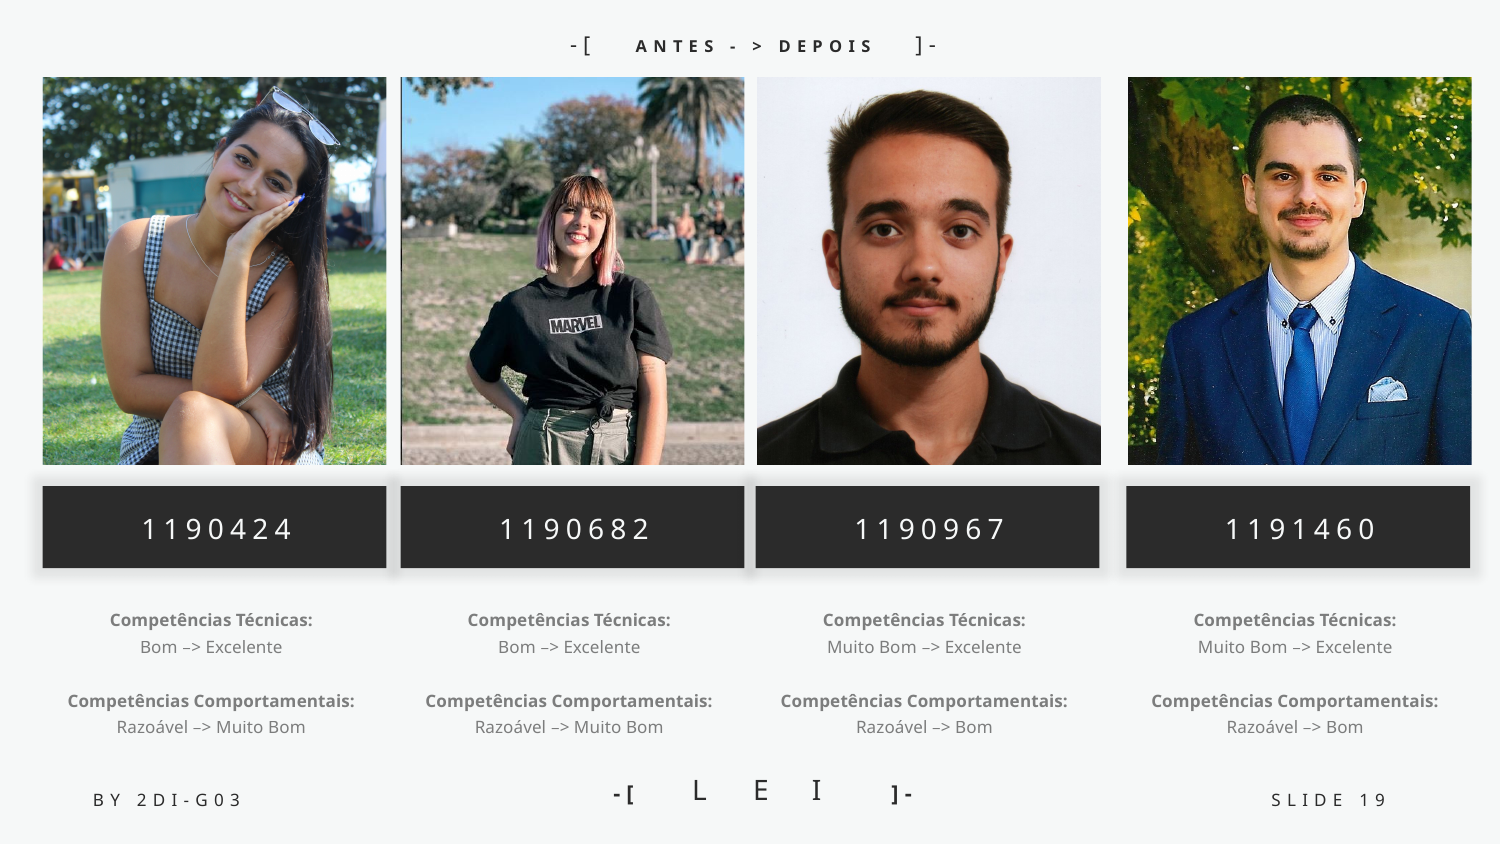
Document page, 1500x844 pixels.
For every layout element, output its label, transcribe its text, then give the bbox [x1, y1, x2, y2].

picture [21, 77, 745, 465]
text_box 1191460 [1174, 507, 1426, 547]
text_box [595, 765, 931, 815]
picture [1127, 77, 1472, 465]
text_box Competências Técnicas: Muito Bom –> Excelente Competências Comportamentais: Razoável –> Bom [1130, 596, 1460, 745]
text_box [63, 772, 1414, 833]
text_box 1190967 [803, 507, 1055, 547]
text_box Competências Técnicas: Bom –> Excelente Competências Comportamentais: Razoável –> Muito Bom [404, 596, 734, 745]
text_box BY 2DI-G03 [78, 781, 256, 817]
text_box -[ [555, 23, 606, 65]
text_box SLIDE 19 [1256, 781, 1401, 817]
text_box 1190682 [448, 507, 700, 547]
text_box [400, 485, 742, 569]
text_box ]- [900, 23, 951, 65]
text_box [1125, 485, 1471, 569]
text_box [755, 485, 1100, 569]
text_box Competências Técnicas: Bom –> Excelente Competências Comportamentais: Razoável –> Muito Bom [46, 596, 377, 745]
text_box Competências Técnicas: Muito Bom –> Excelente Competências Comportamentais: Razoável –> Bom [759, 596, 1090, 745]
text_box 1190424 [90, 507, 342, 547]
picture [757, 77, 1101, 465]
text_box [42, 485, 387, 569]
text_box ANTES - > DEPOIS [620, 28, 886, 63]
